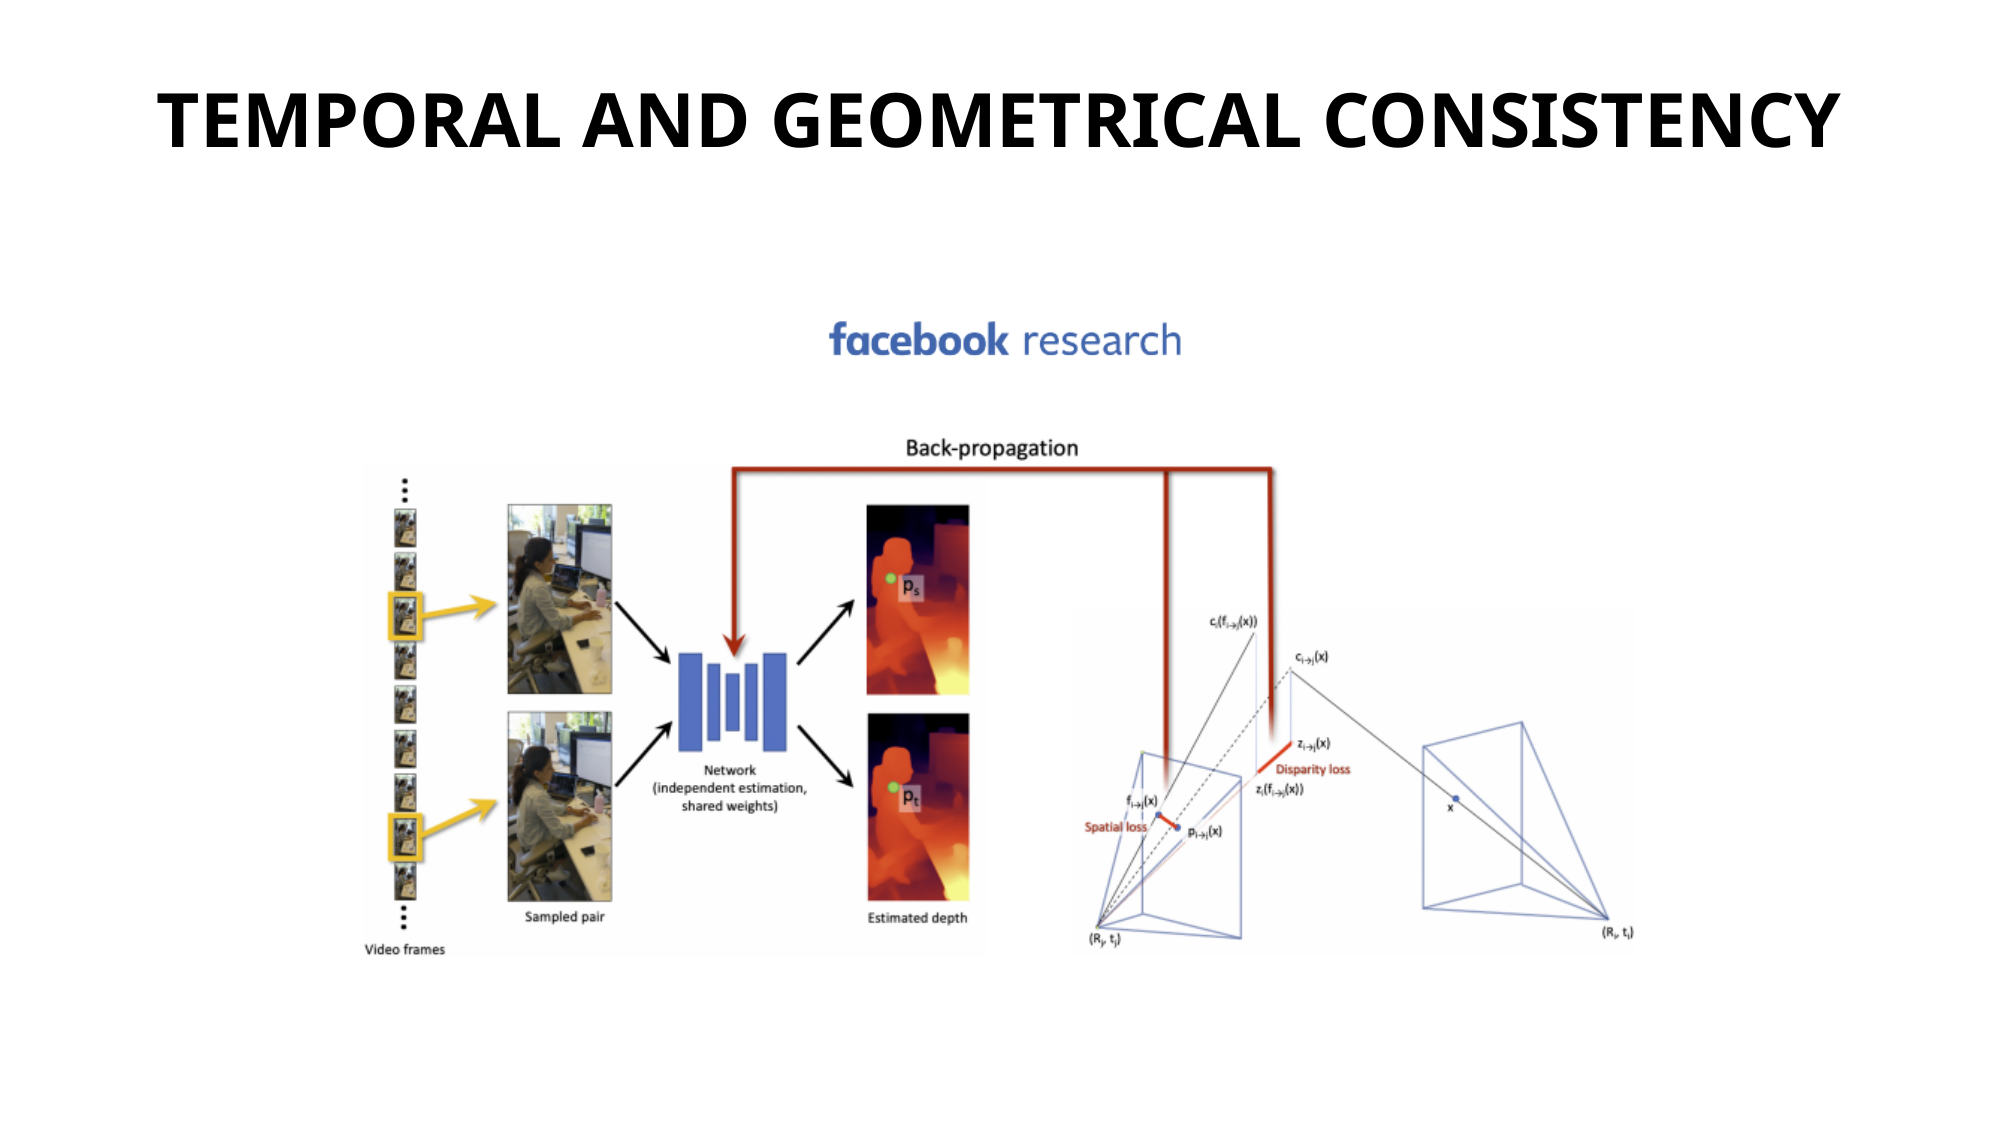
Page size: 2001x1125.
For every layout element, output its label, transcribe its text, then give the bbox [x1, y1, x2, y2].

picture [351, 416, 1649, 968]
title Temporal and Geometrical consistency [37, 75, 1963, 179]
picture [788, 290, 1212, 394]
